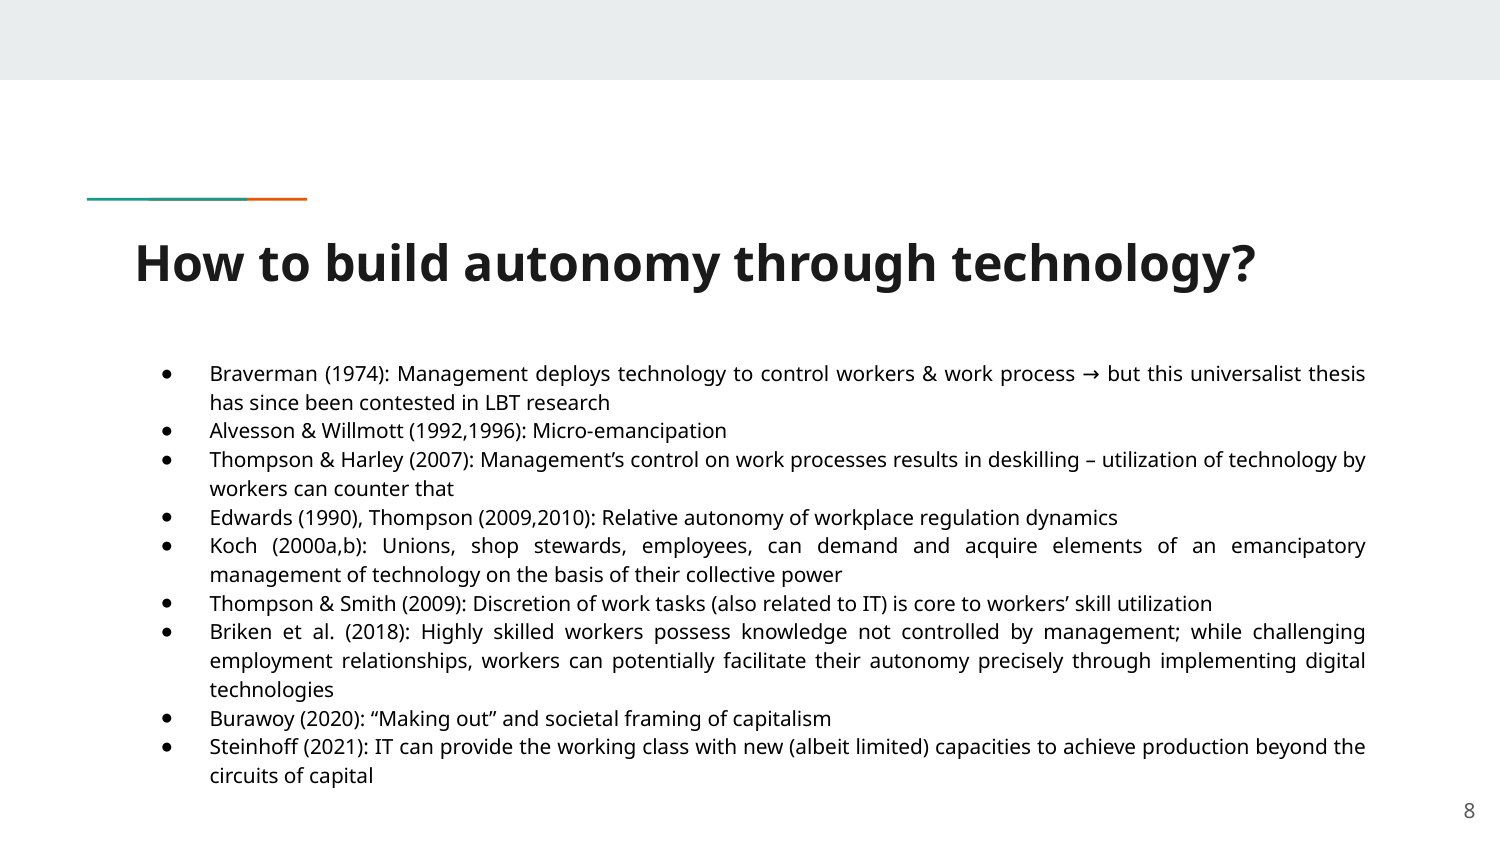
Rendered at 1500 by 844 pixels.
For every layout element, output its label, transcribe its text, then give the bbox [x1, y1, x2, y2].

list Braverman (1974): Management deploys technology to control workers & work process → but this universalist thesis has since been contested in LBT research Alvesson & Willmott (1992,1996): Micro-emancipation Thompson & Harley (2007): Management’s control on work processes results in deskilling – utilization of technology by workers can counter that Edwards (1990), Thompson (2009,2010): Relative autonomy of workplace regulation dynamics Koch (2000a,b): Unions, shop stewards, employees, can demand and acquire elements of an emancipatory management of technology on the basis of their collective power Thompson & Smith (2009): Discretion of work tasks (also related to IT) is core to workers’ skill utilization Briken et al. (2018): Highly skilled workers possess knowledge not controlled by management; while challenging employment relationships, workers can potentially facilitate their autonomy precisely through implementing digital technologies Burawoy (2020): “Making out” and societal framing of capitalism Steinhoff (2021): IT can provide the working class with new (albeit limited) capacities to achieve production beyond the circuits of capital [119, 342, 1381, 773]
title How to build autonomy through technology? [119, 216, 1381, 305]
slide_number 8 [1400, 779, 1491, 844]
